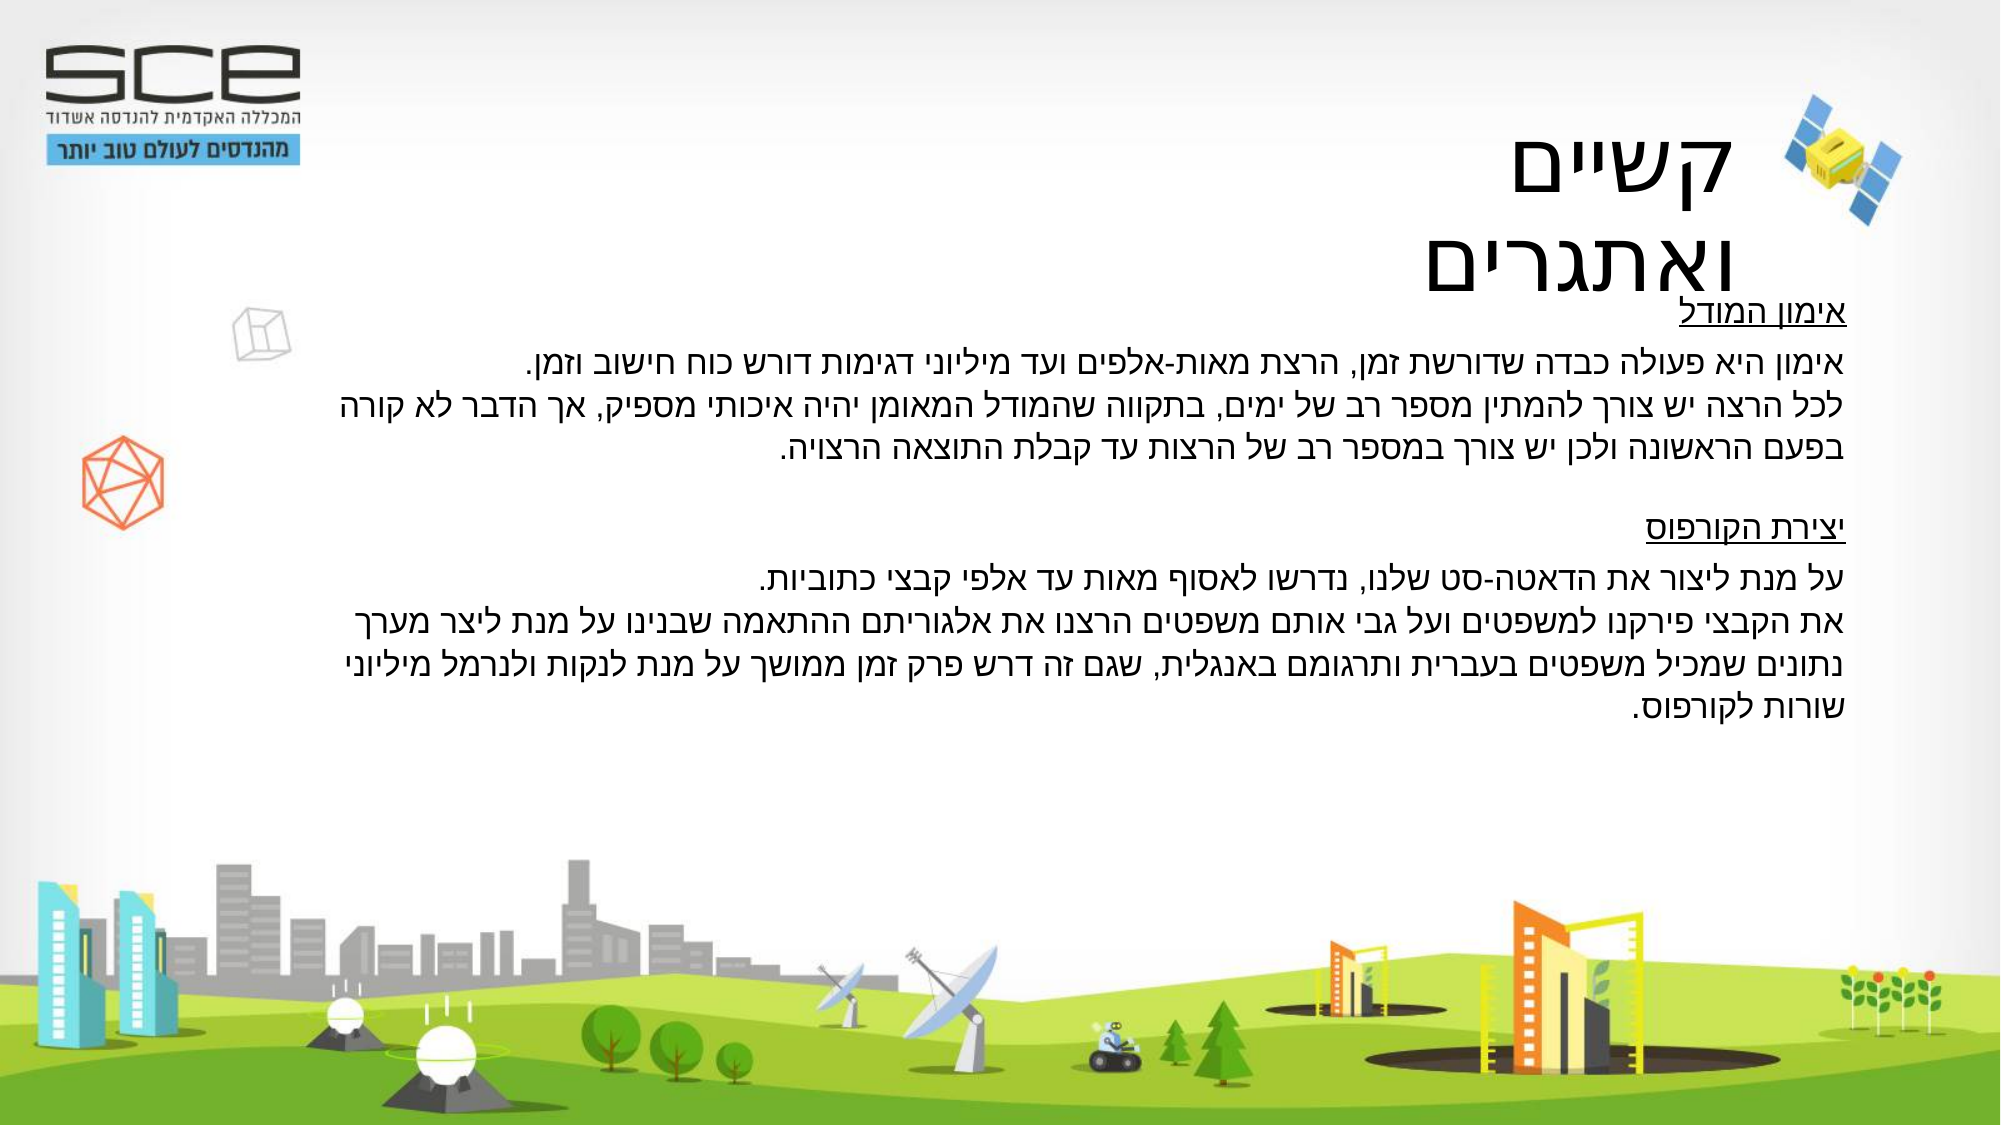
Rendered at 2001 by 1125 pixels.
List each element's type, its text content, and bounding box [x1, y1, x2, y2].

text_box אימון המודל אימון היא פעולה כבדה שדורשת זמן, הרצת מאות-אלפים ועד מיליוני דגימות דורש כוח חישוב וזמן. לכל הרצה יש צורך להמתין מספר רב של ימים, בתקווה שהמודל המאומן יהיה איכותי מספיק, אך הדבר לא קורה בפעם הראשונה ולכן יש צורך במספר רב של הרצות עד קבלת התוצאה הרצויה. יצירת הקורפוס על מנת ליצור את הדאטה-סט שלנו, נדרשו לאסוף מאות עד אלפי קבצי כתוביות. את הקבצי פירקנו למשפטים ועל גבי אותם משפטים הרצנו את אלגוריתם ההתאמה שבנינו על מנת ליצר מערך נתונים שמכיל משפטים בעברית ותרגומם באנגלית, שגם זה דרש פרק זמן ממושך על מנת לנקות ולנרמל מיליוני שורות לקורפוס. [314, 279, 1861, 733]
picture [0, 0, 2001, 1125]
title קשיים ואתגרים [1206, 105, 1754, 230]
